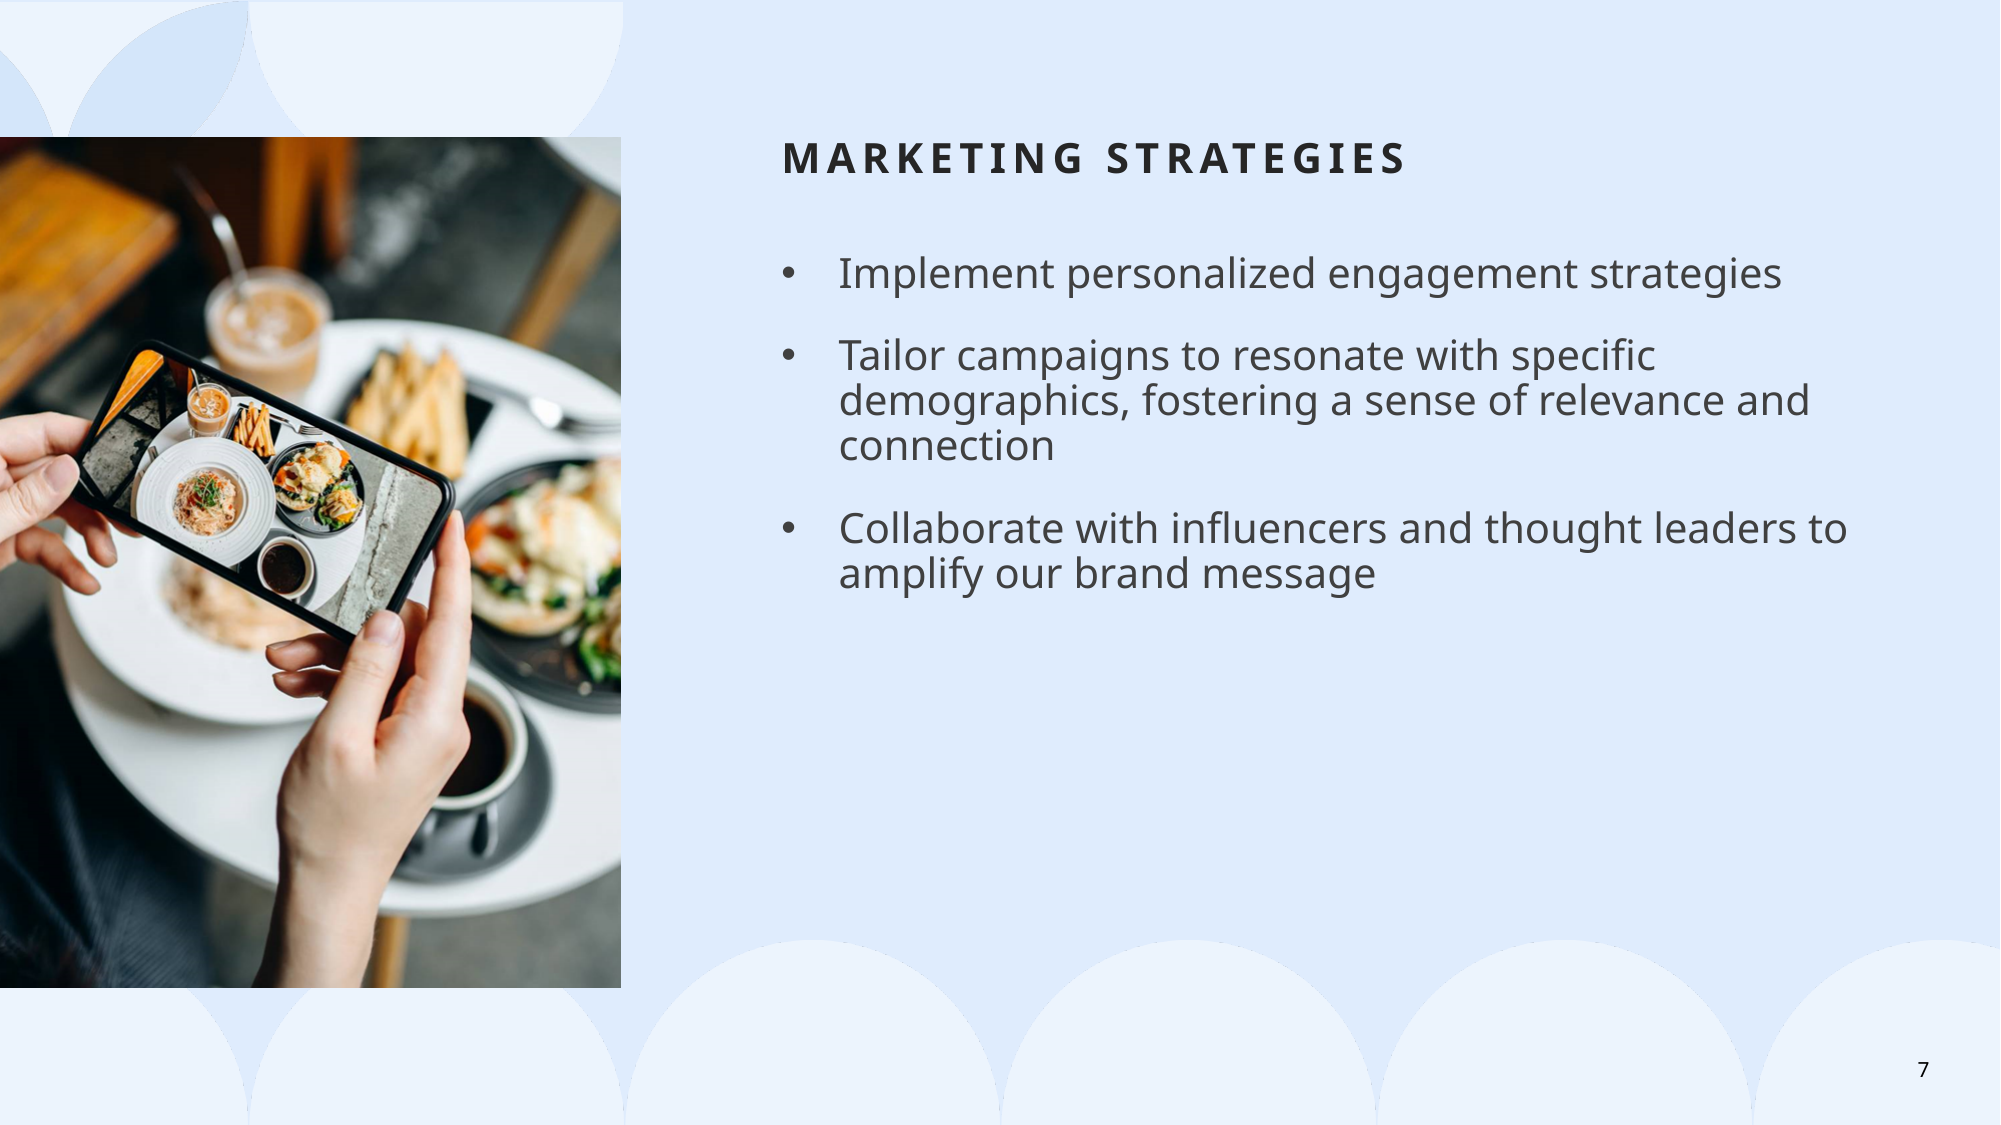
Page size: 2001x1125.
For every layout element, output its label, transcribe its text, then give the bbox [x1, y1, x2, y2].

title MARKETING STRATEGIES [781, 138, 1857, 230]
slide_number 7 [1791, 1047, 1930, 1095]
picture [0, 1, 2000, 1125]
list Implement personalized engagement strategies Tailor campaigns to resonate with specific demographics, fostering a sense of relevance and connection Collaborate with influencers and thought leaders to amplify our brand message [781, 252, 1857, 987]
